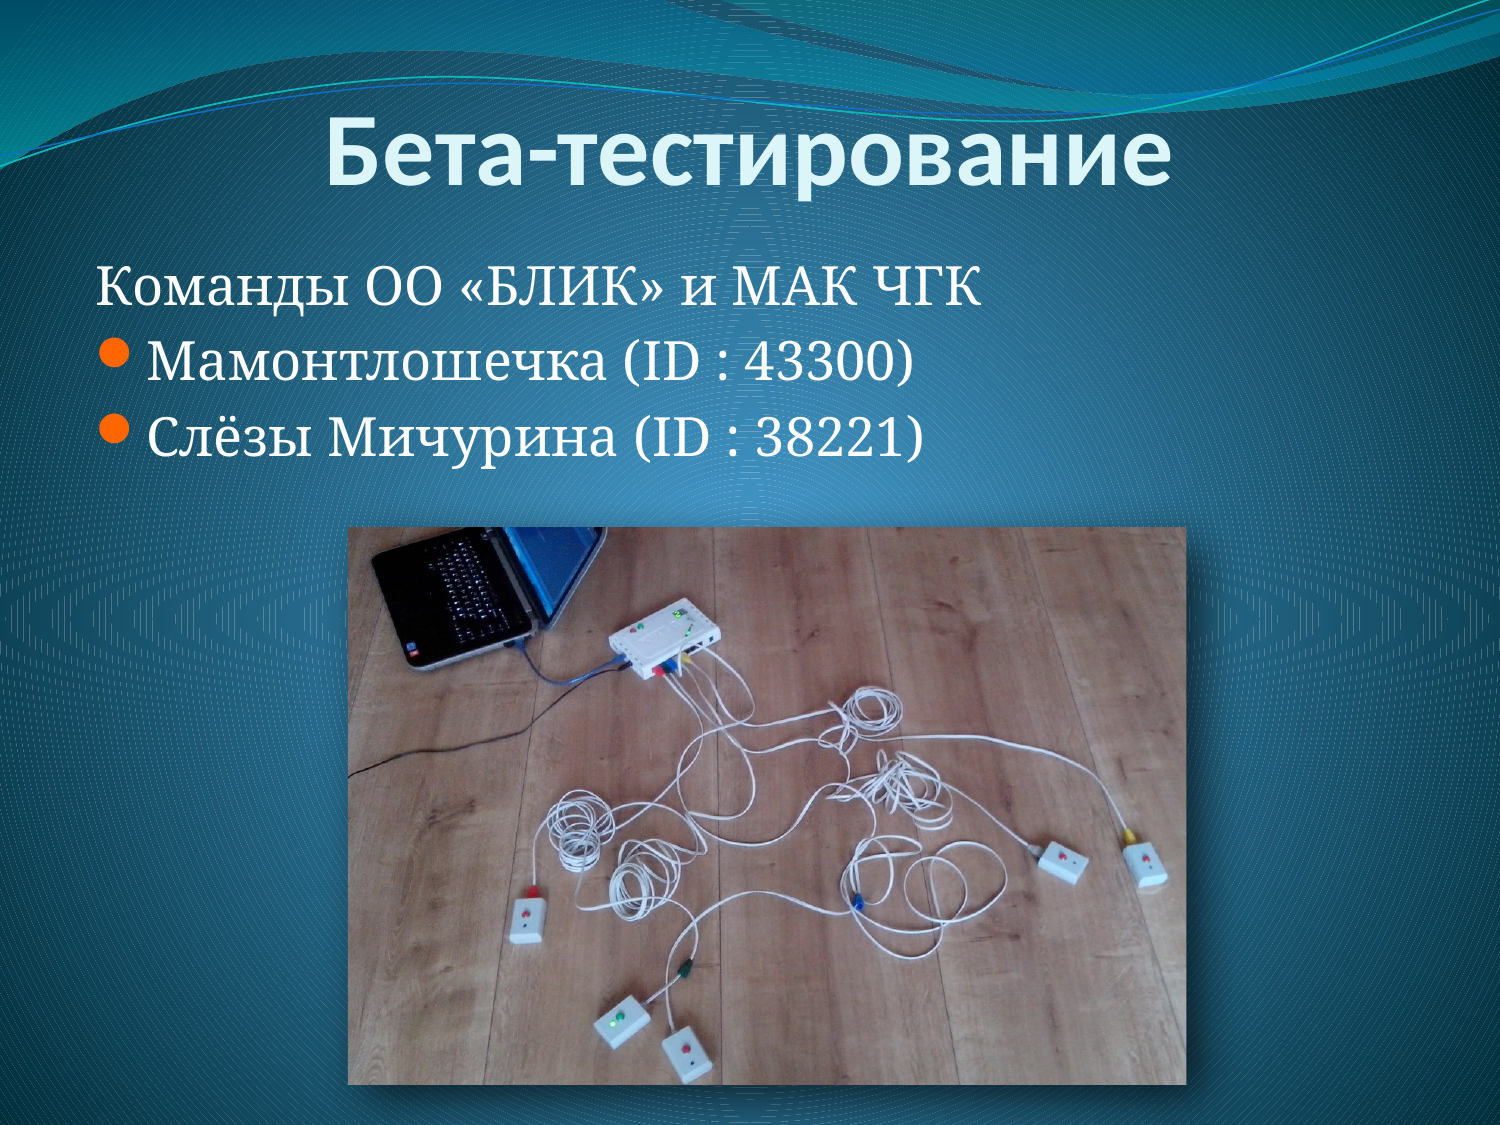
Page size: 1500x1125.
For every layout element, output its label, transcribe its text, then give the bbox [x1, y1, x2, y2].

title Бета-тестирование [75, 19, 1425, 207]
list Команды ОО «БЛИК» и МАК ЧГК Мамонтлошечка (ID : 43300) Слёзы Мичурина (ID : 38221) [80, 243, 1431, 964]
picture [347, 526, 1187, 1085]
